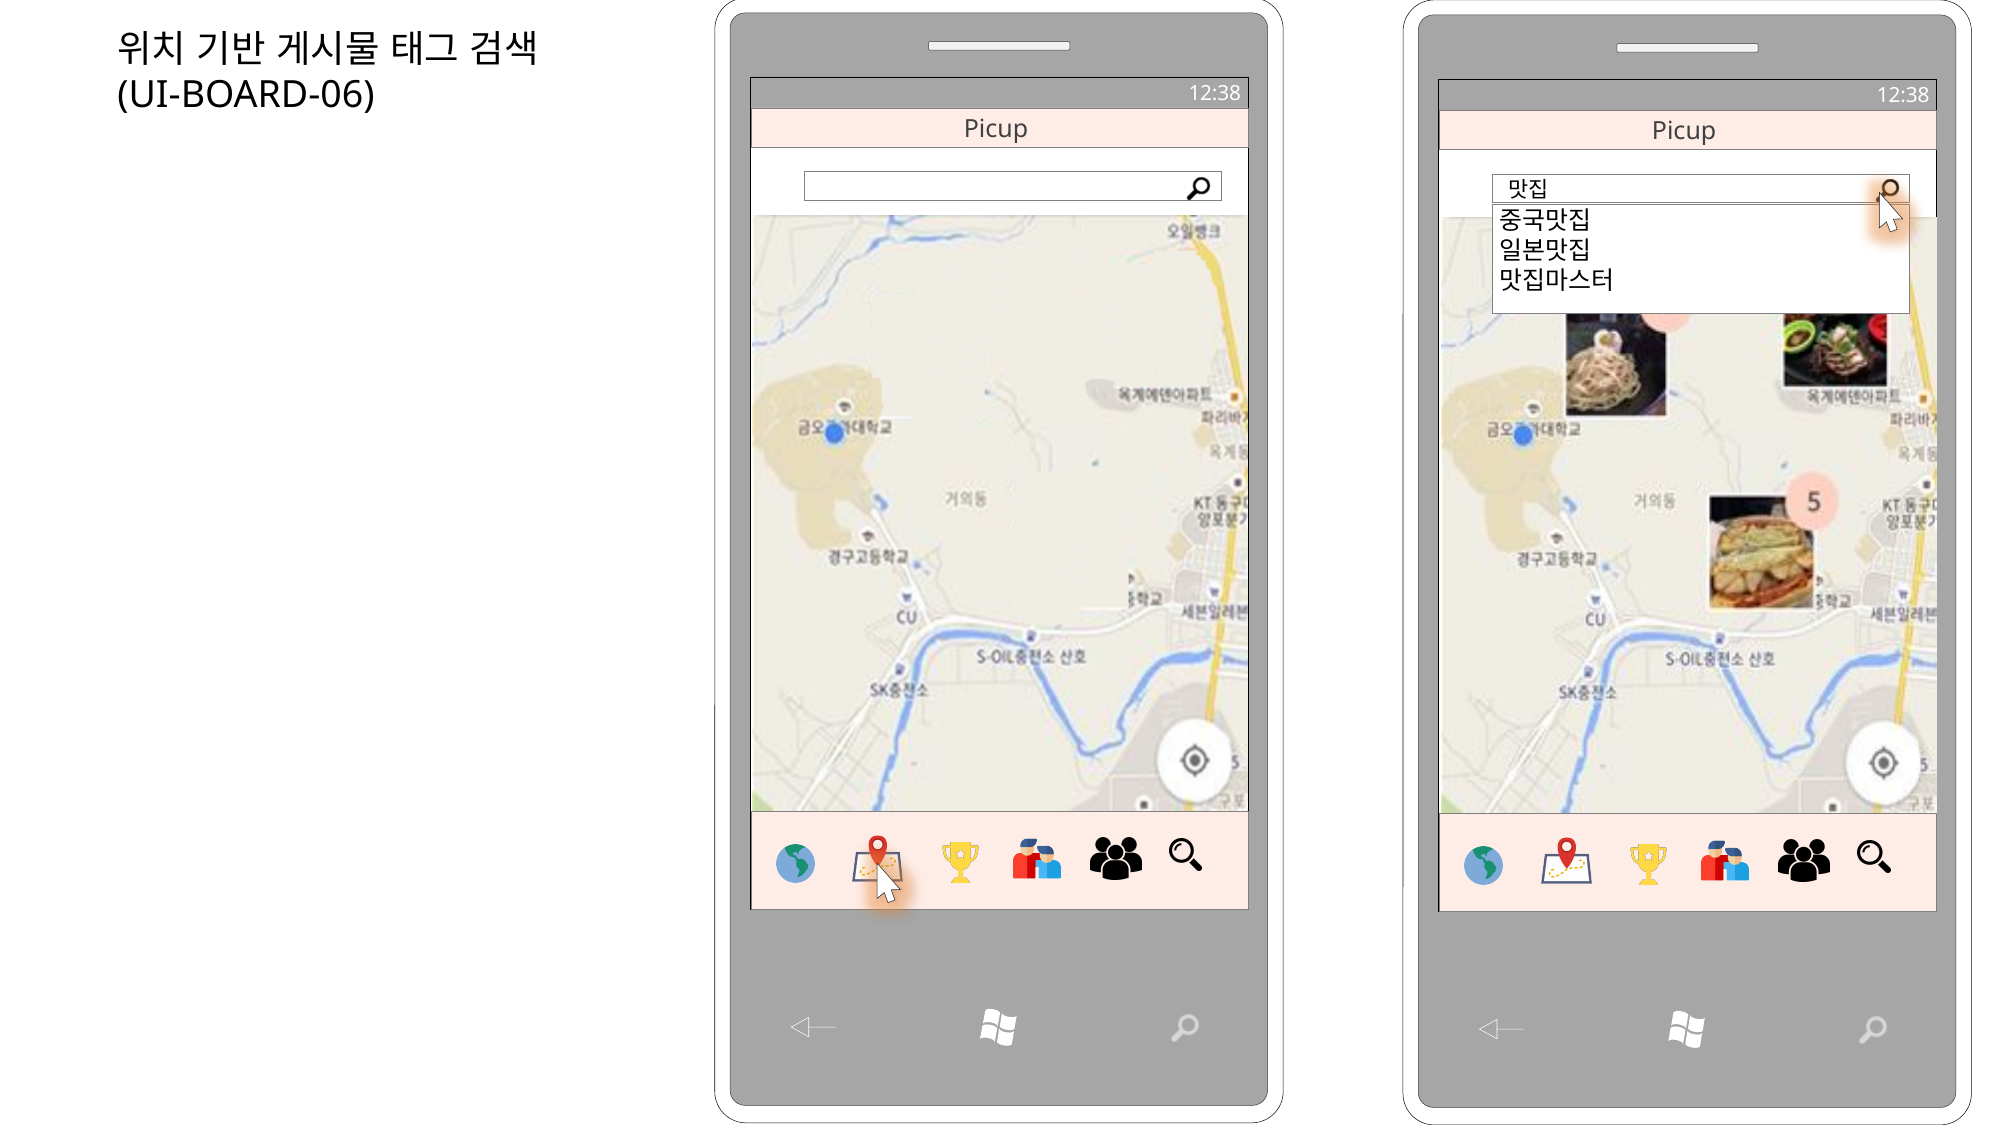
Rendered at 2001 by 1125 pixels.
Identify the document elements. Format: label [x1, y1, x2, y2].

picture [1013, 834, 1061, 883]
picture [940, 842, 981, 883]
picture [1464, 846, 1503, 885]
picture [1701, 836, 1749, 885]
picture [752, 215, 1248, 811]
picture [852, 833, 903, 884]
text_box [102, 17, 554, 168]
picture [1441, 217, 1937, 814]
text_box [714, 0, 1284, 1123]
picture [1169, 838, 1202, 871]
picture [1628, 844, 1669, 885]
text_box [1402, 0, 1972, 1125]
picture [1778, 835, 1830, 886]
picture [1540, 835, 1592, 886]
picture [776, 844, 815, 883]
picture [1857, 840, 1891, 873]
picture [1090, 832, 1142, 884]
